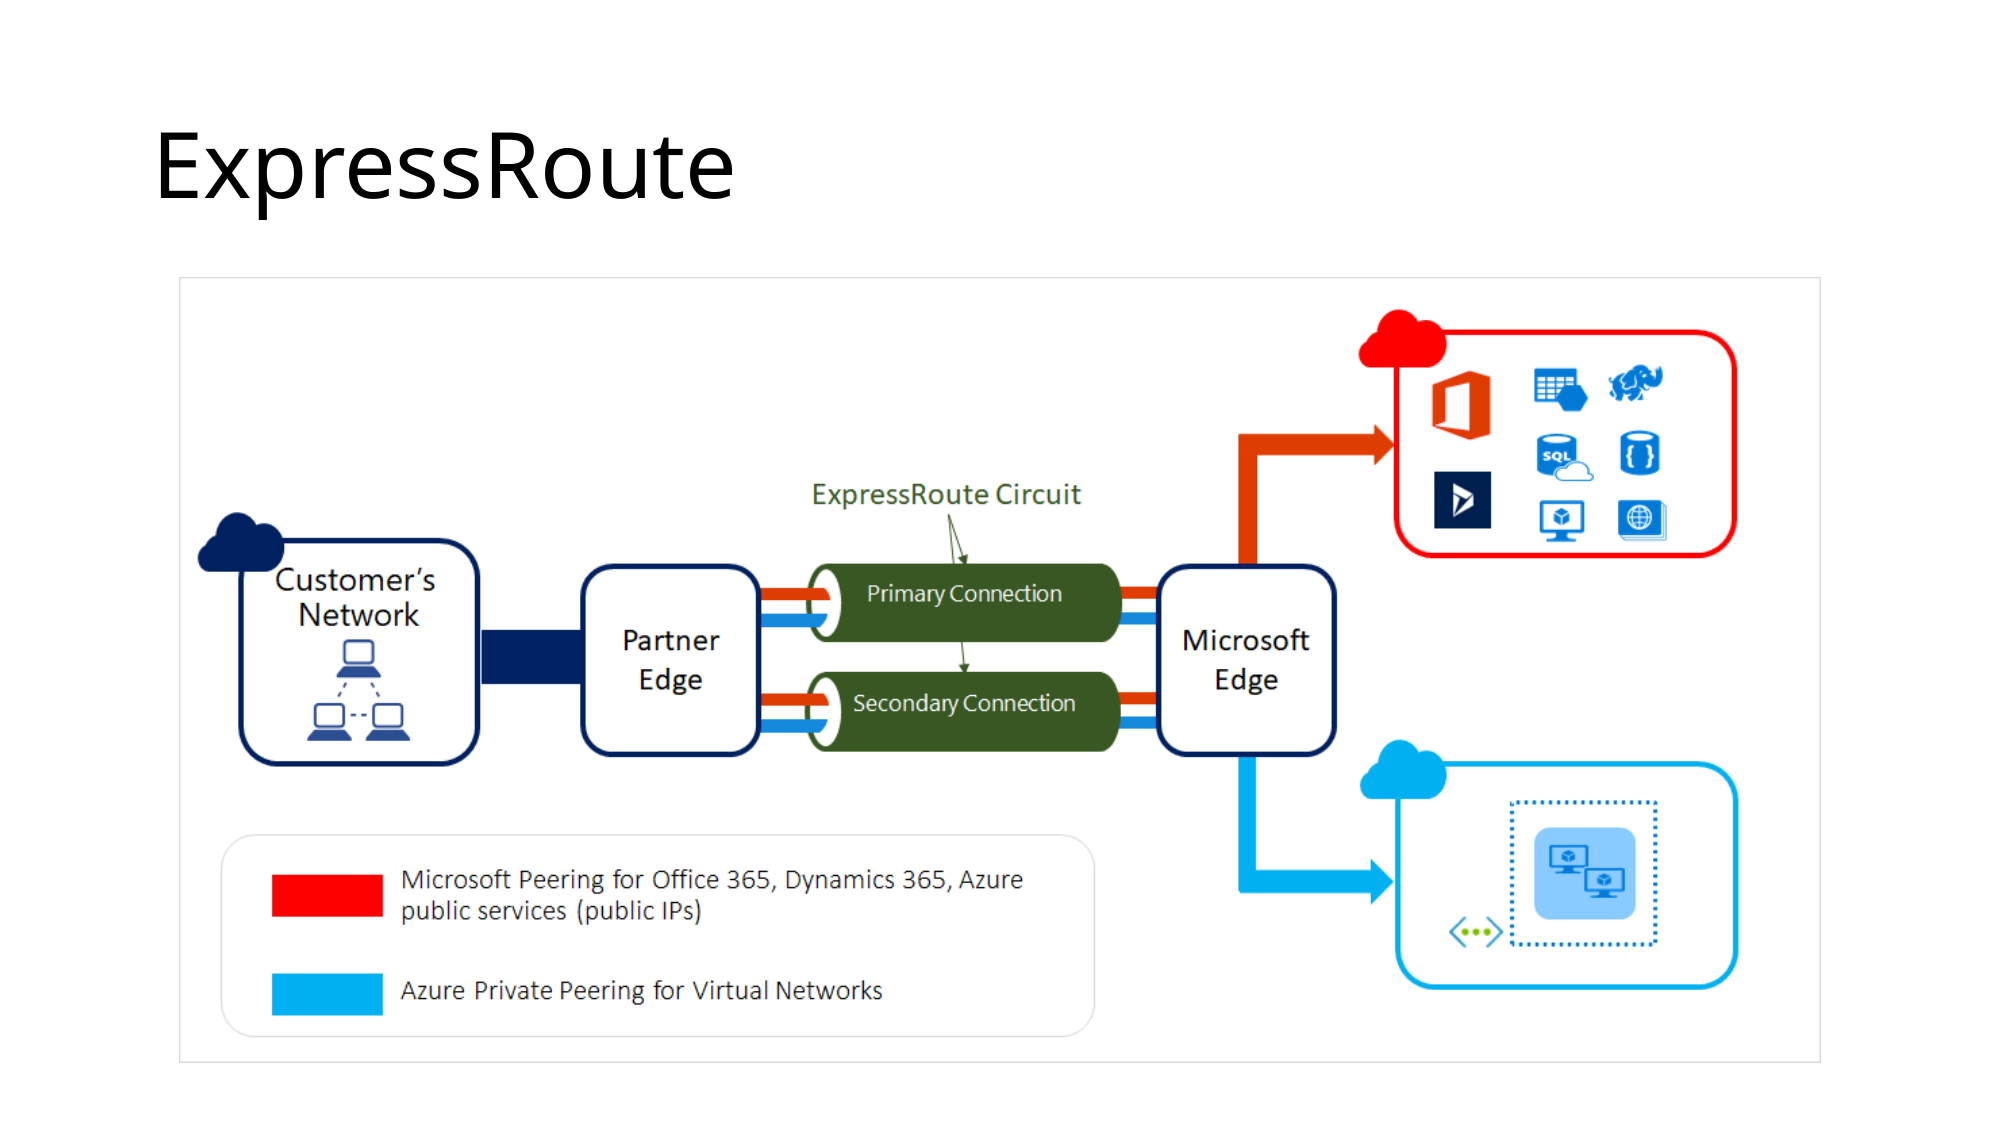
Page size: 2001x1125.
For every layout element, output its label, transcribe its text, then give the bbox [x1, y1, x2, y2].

title ExpressRoute [137, 59, 1863, 278]
picture [179, 277, 1821, 1063]
